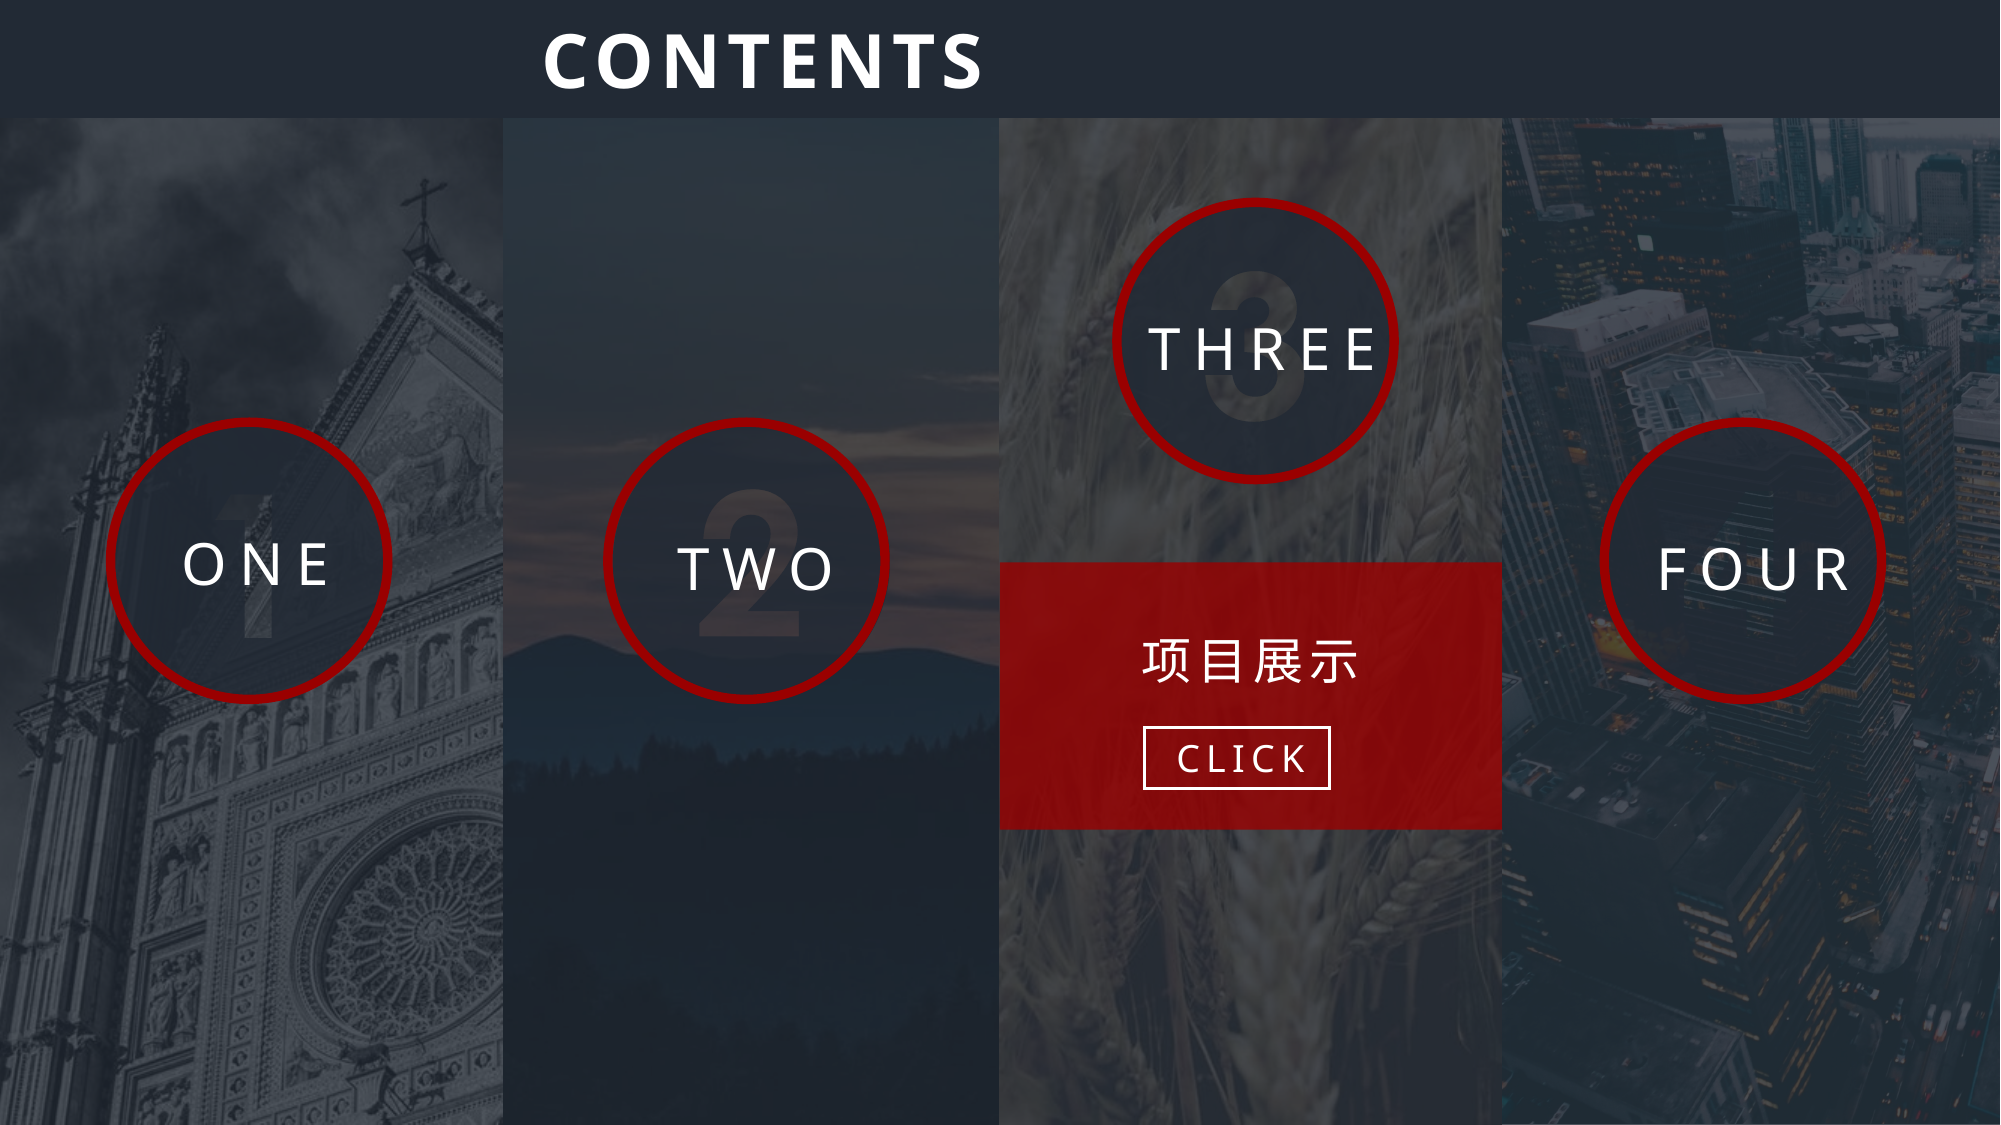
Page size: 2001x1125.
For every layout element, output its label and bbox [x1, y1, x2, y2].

text_box [1114, 202, 1407, 482]
text_box [1603, 422, 1903, 702]
text_box [999, 562, 1502, 830]
text_box [607, 422, 890, 702]
text_box [110, 422, 388, 702]
picture [0, 0, 2000, 1125]
